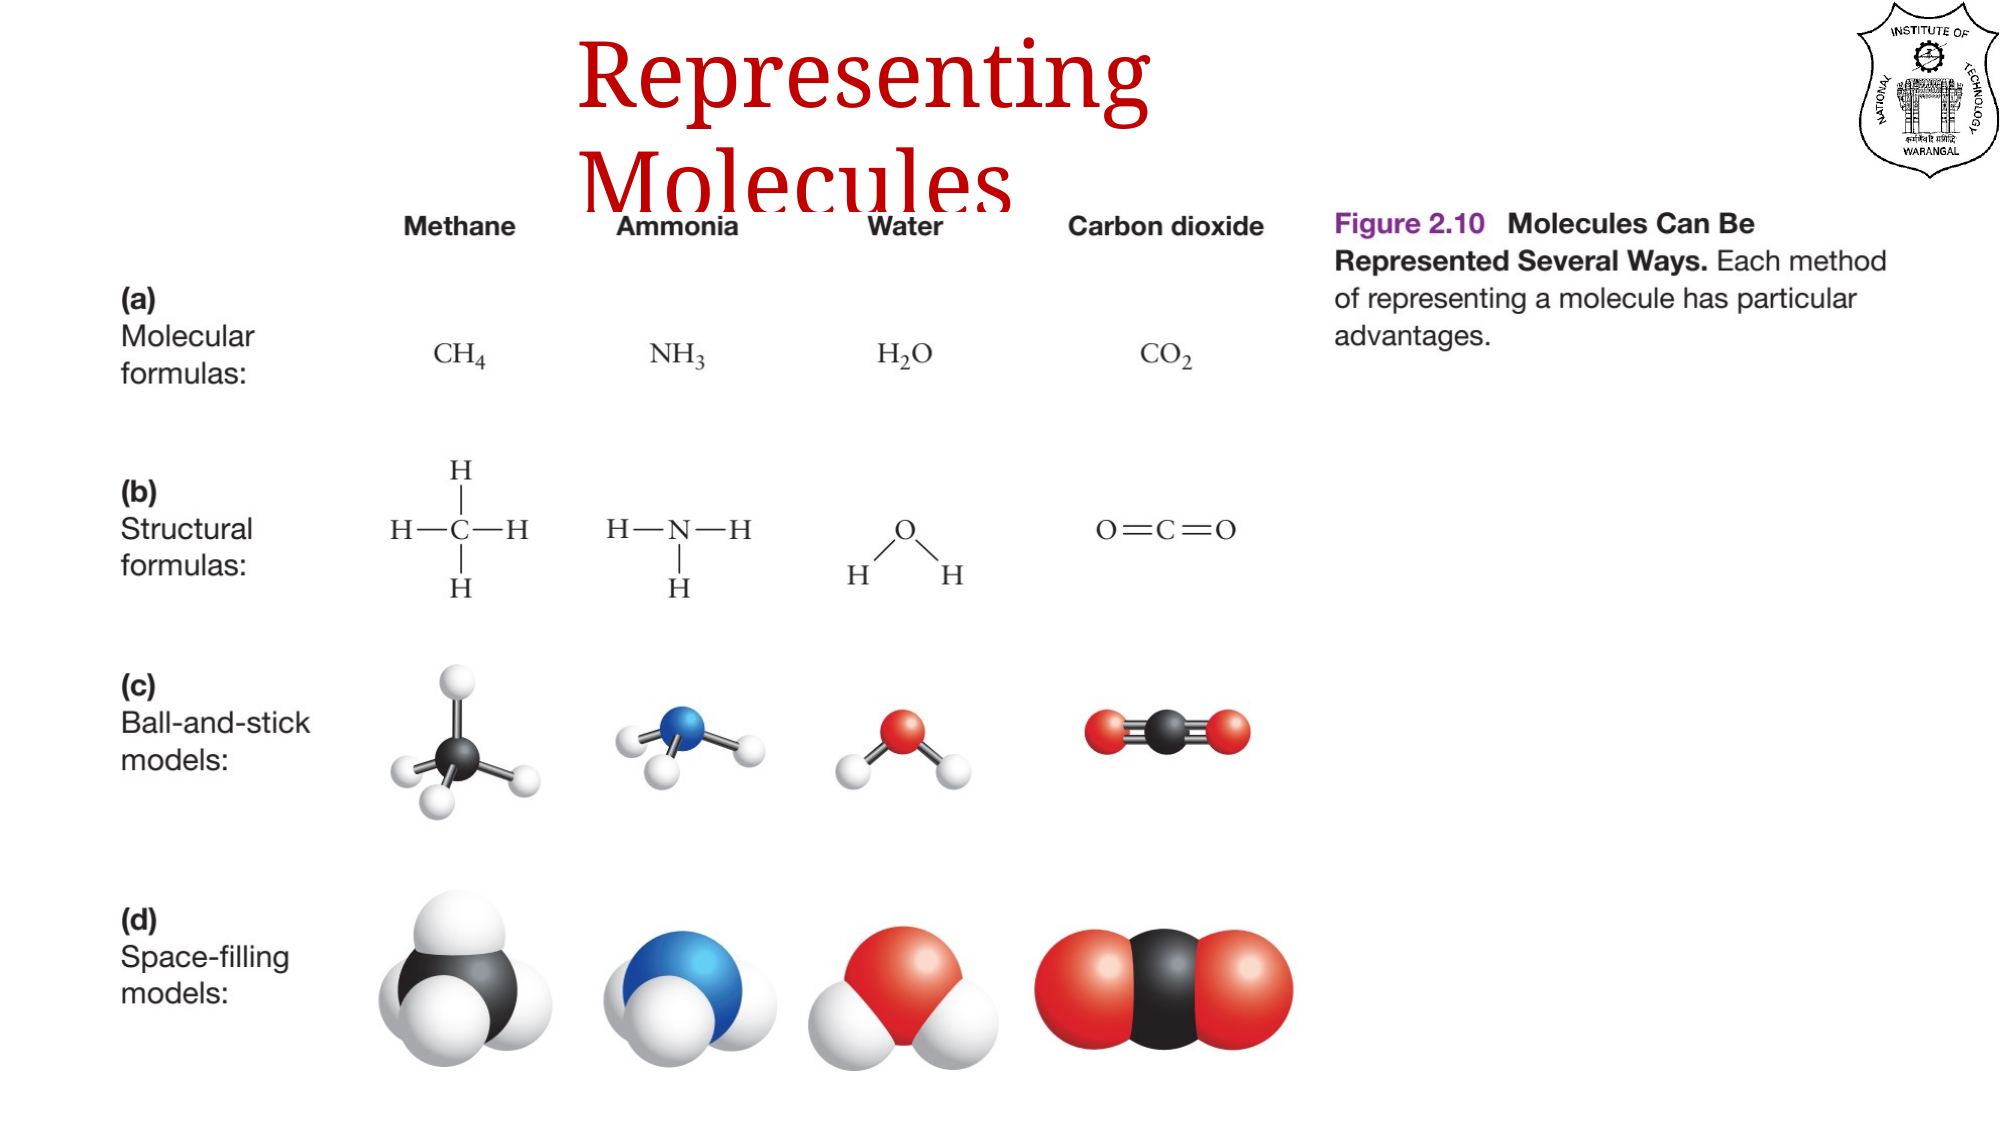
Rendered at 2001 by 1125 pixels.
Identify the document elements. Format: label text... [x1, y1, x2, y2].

text_box [120, 212, 1886, 1072]
picture [1856, 1, 2000, 179]
title Representing Molecules [574, 14, 1424, 212]
